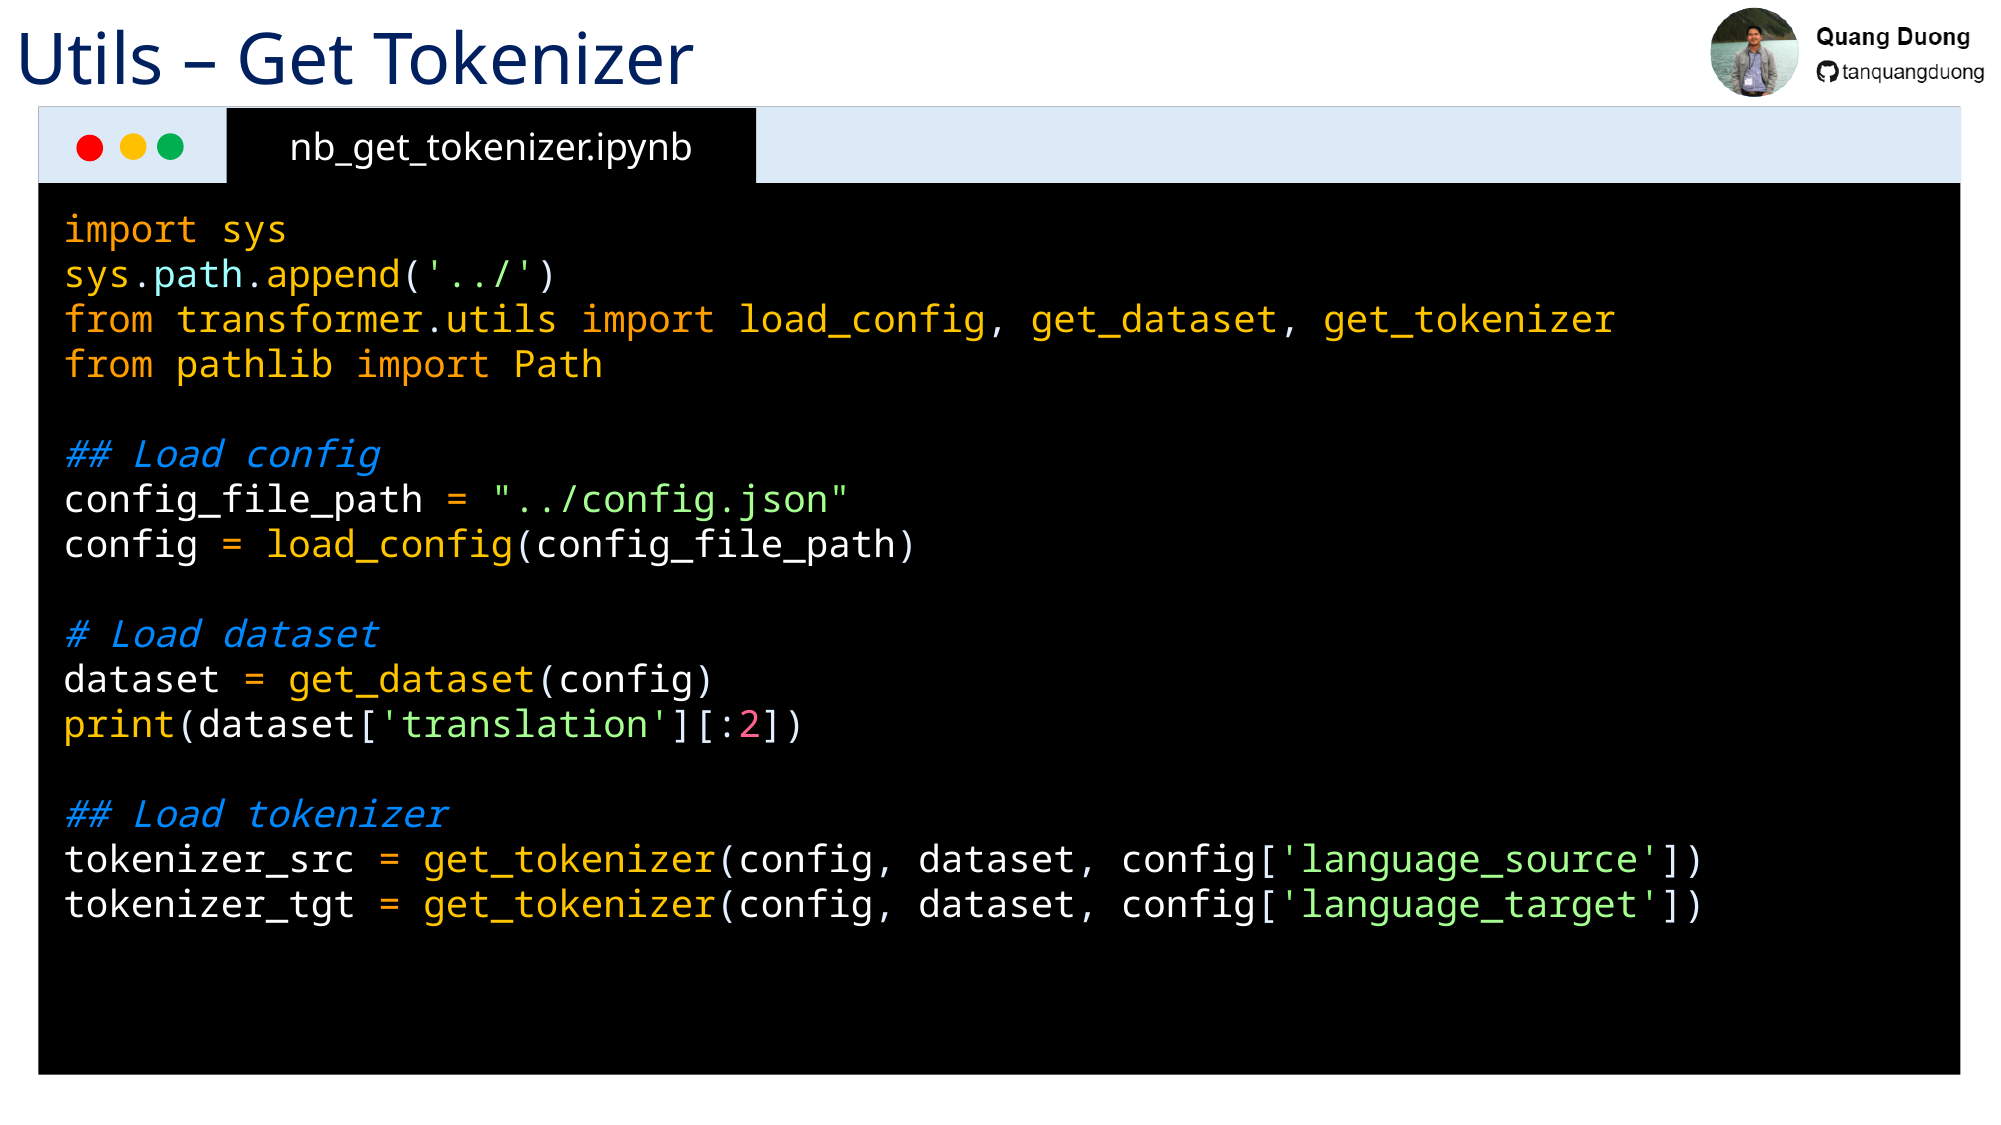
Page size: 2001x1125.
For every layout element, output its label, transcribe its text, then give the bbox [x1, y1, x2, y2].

text_box nb_get_tokenizer.ipynb [225, 106, 758, 185]
text_box [37, 185, 1962, 1076]
picture [1704, 6, 1986, 101]
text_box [75, 132, 185, 162]
text_box Utils – Get Tokenizer [0, 13, 833, 108]
text_box import sys sys.path.append('../') from transformer.utils import load_config, get_dataset, get_tokenizer from pathlib import Path ## Load config config_file_path = "../config.json" config = load_config(config_file_path) # Load dataset dataset = get_dataset(config) print(dataset['translation'][:2]) ## Load tokenizer tokenizer_src = get_tokenizer(config, dataset, config['language_source']) tokenizer_tgt = get_tokenizer(config, dataset, config['language_target']) [48, 197, 1946, 933]
text_box [37, 105, 1963, 185]
